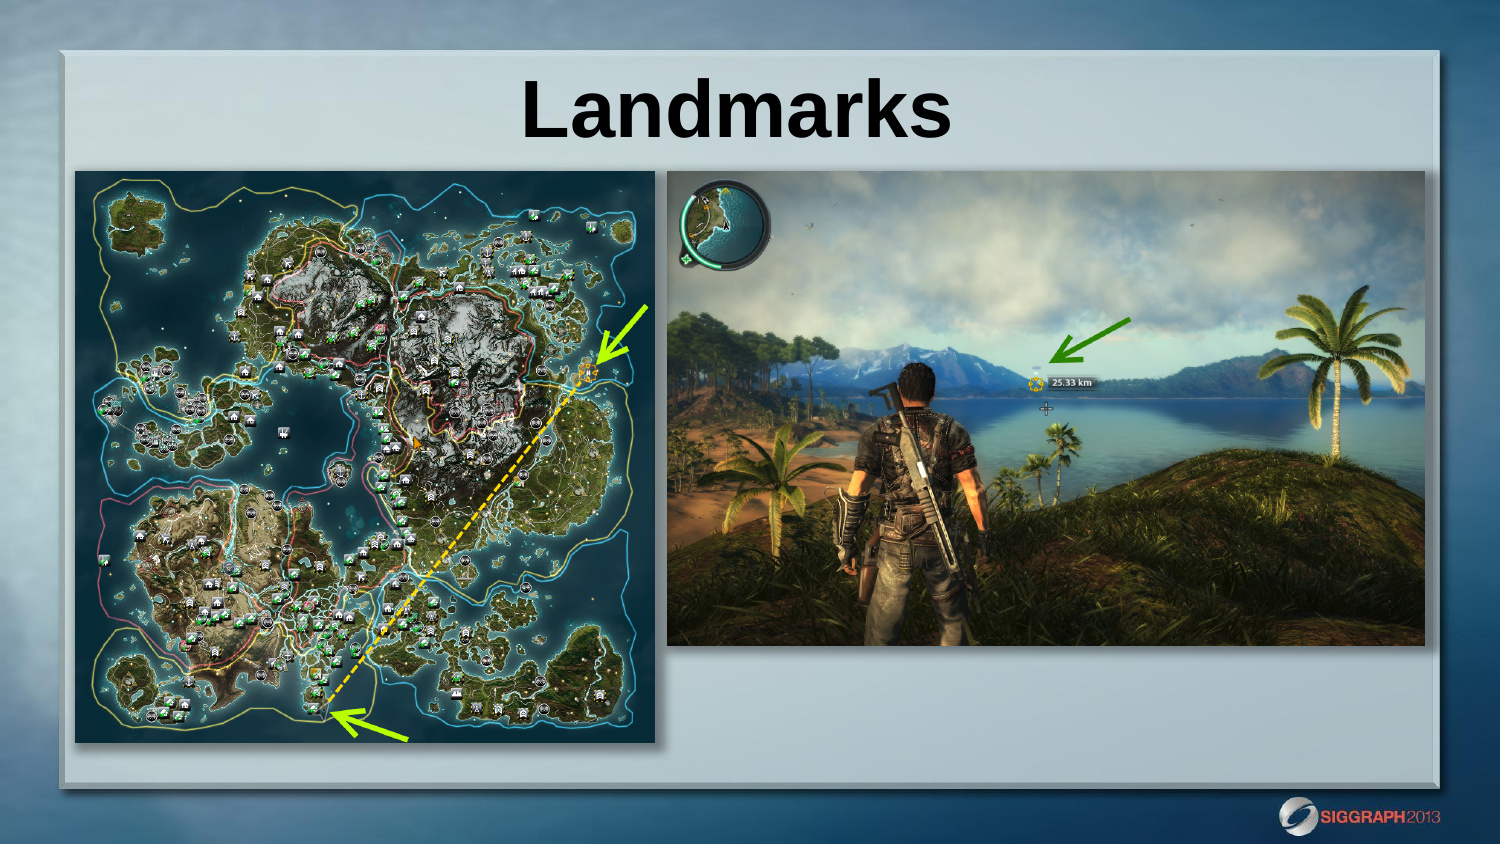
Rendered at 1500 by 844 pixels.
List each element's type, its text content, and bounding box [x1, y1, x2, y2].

picture [0, 0, 1500, 844]
text_box [673, 171, 1425, 646]
text_box [75, 171, 655, 743]
title Landmarks [62, 54, 1413, 157]
